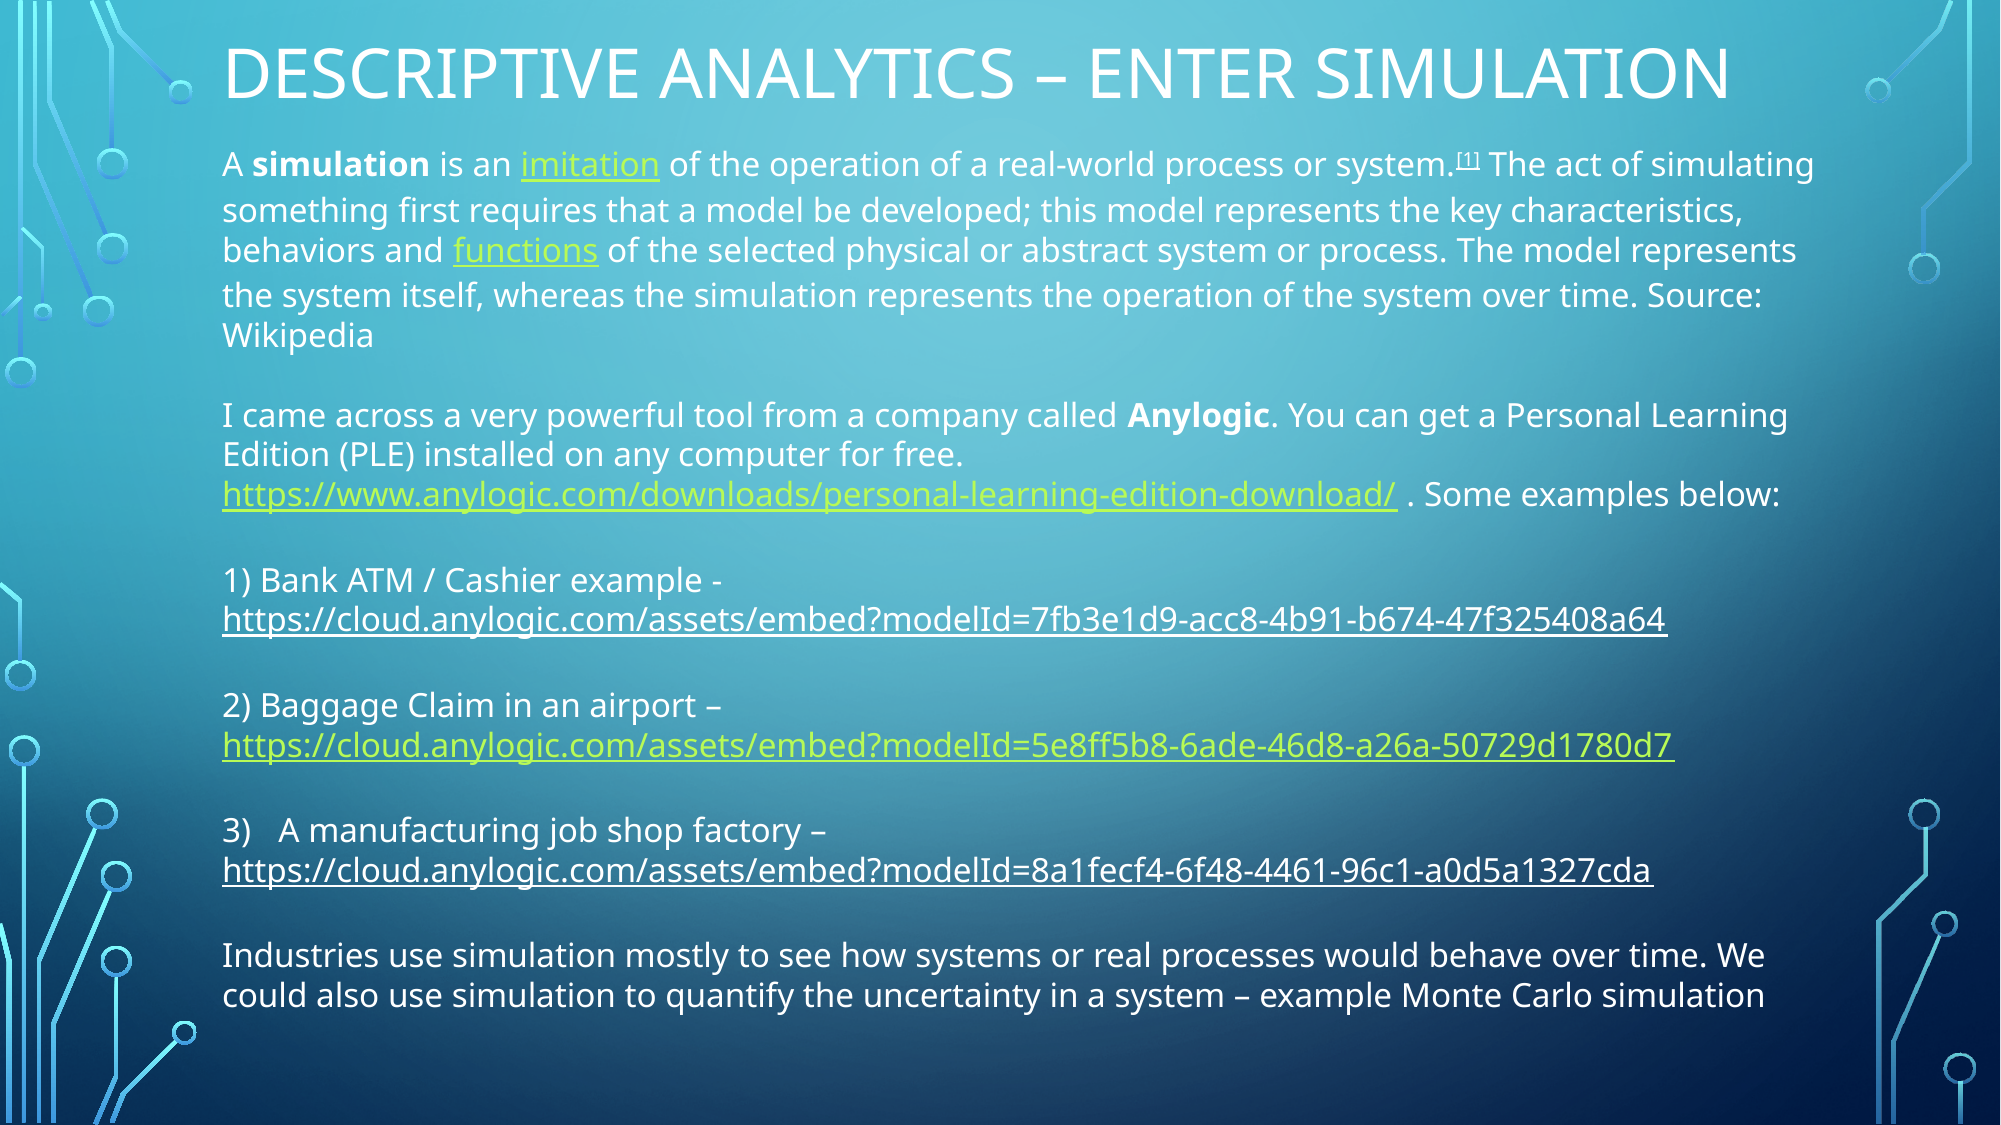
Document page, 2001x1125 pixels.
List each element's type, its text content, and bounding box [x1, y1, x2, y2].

text_box A simulation is an imitation of the operation of a real-world process or system.[1] The act of simulating something first requires that a model be developed; this model represents the key characteristics, behaviors and functions of the selected physical or abstract system or process. The model represents the system itself, whereas the simulation represents the operation of the system over time. Source: Wikipedia I came across a very powerful tool from a company called Anylogic. You can get a Personal Learning Edition (PLE) installed on any computer for free. https://www.anylogic.com/downloads/personal-learning-edition-download/ . Some examples below: 1) Bank ATM / Cashier example - https://cloud.anylogic.com/assets/embed?modelId=7fb3e1d9-acc8-4b91-b674-47f325408a64 2) Baggage Claim in an airport – https://cloud.anylogic.com/assets/embed?modelId=5e8ff5b8-6ade-46d8-a26a-50729d1780d7 A manufacturing job shop factory – https://cloud.anylogic.com/assets/embed?modelId=8a1fecf4-6f48-4461-96c1-a0d5a1327cda Industries use simulation mostly to see how systems or real processes would behave over time. We could also use simulation to quantify the uncertainty in a system – example Monte Carlo simulation [207, 136, 1844, 1022]
title DESCRIPTIVE ANALYTICS – ENTER SIMULATION [207, 0, 1866, 153]
